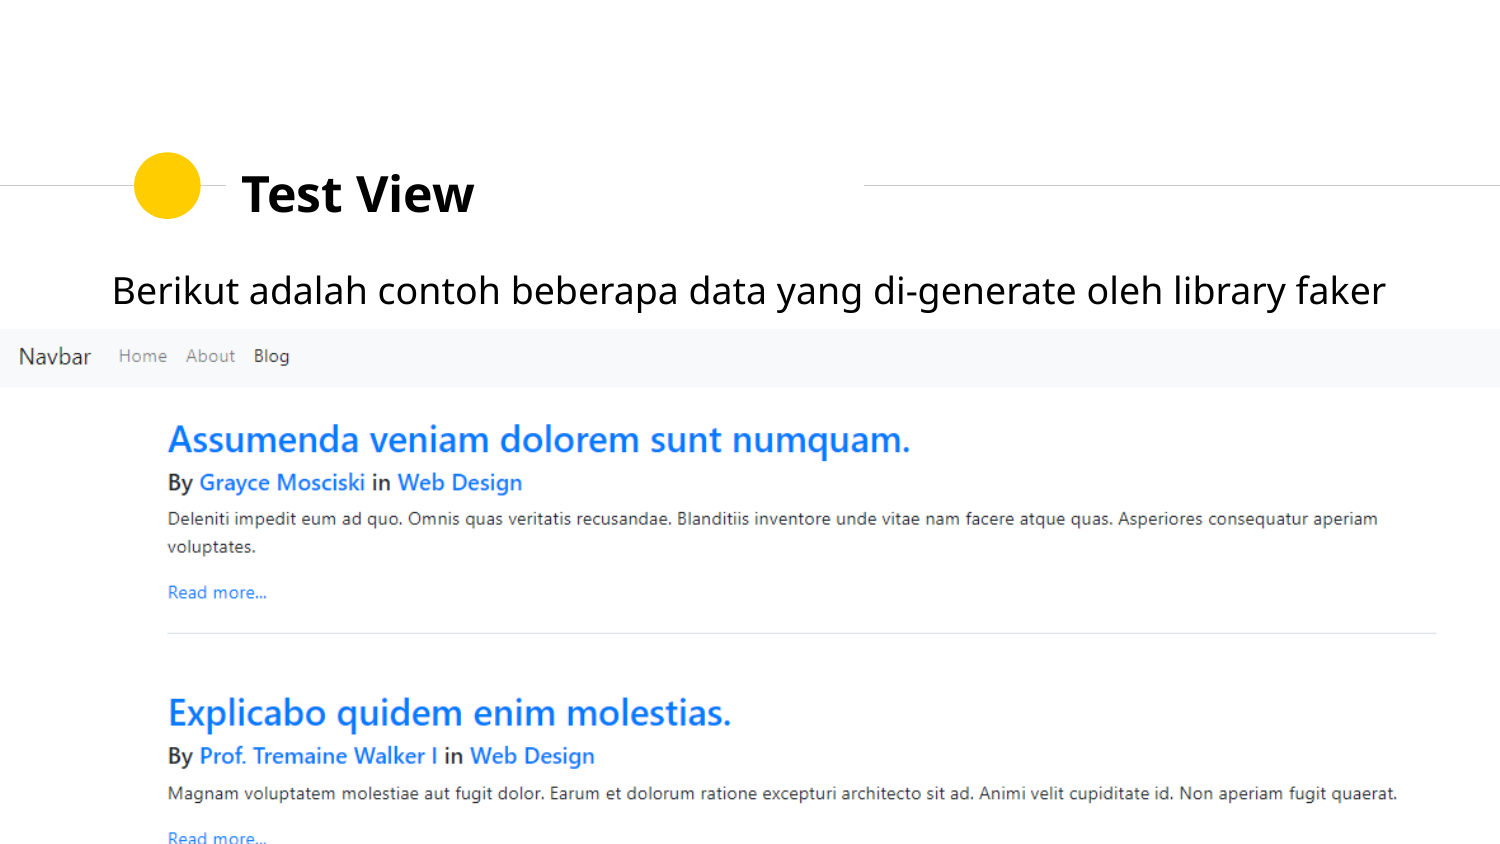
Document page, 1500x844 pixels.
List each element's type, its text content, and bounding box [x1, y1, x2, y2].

list Berikut adalah contoh beberapa data yang di-generate oleh library faker [0, 243, 1500, 328]
title Test View [226, 146, 863, 219]
picture [0, 329, 1500, 844]
